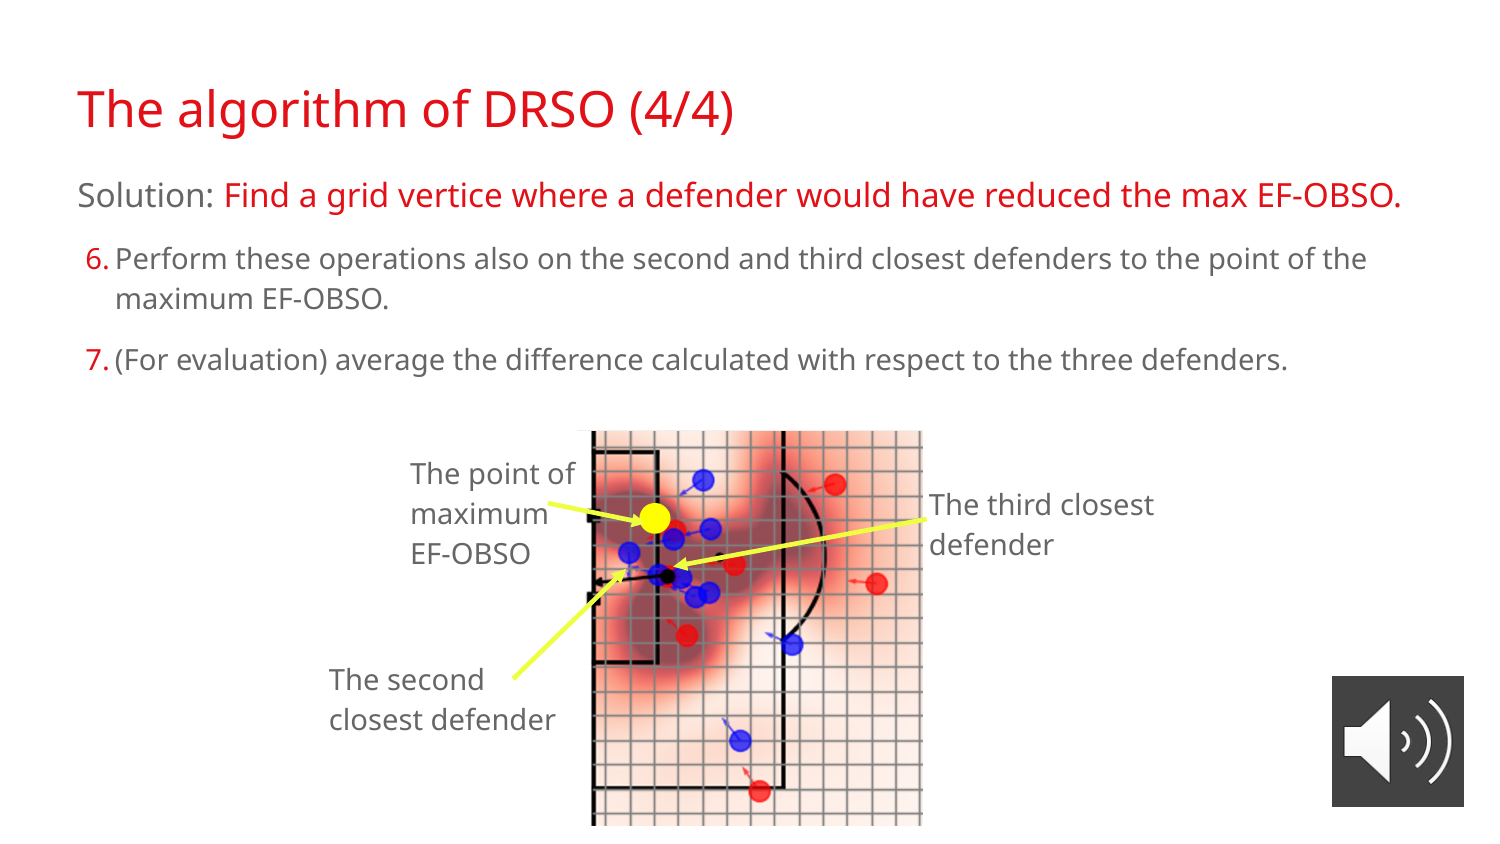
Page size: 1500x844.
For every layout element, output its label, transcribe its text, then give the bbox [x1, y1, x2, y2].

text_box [547, 502, 647, 524]
text_box Solution: Find a grid vertice where a defender would have reduced the max EF-OBSO. Perform these operations also on the second and third closest defenders to the point of the maximum EF-OBSO. (For evaluation) average the difference calculated with respect to the three defenders. [62, 153, 1438, 392]
text_box The third closest defender [927, 466, 1186, 577]
text_box The algorithm of DRSO (4/4) [62, 62, 1438, 153]
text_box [512, 568, 627, 680]
text_box The second closest defender [314, 640, 572, 752]
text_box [672, 518, 927, 567]
picture [1330, 674, 1465, 809]
picture [577, 430, 923, 826]
text_box The point of maximum EF-OBSO [394, 435, 572, 586]
